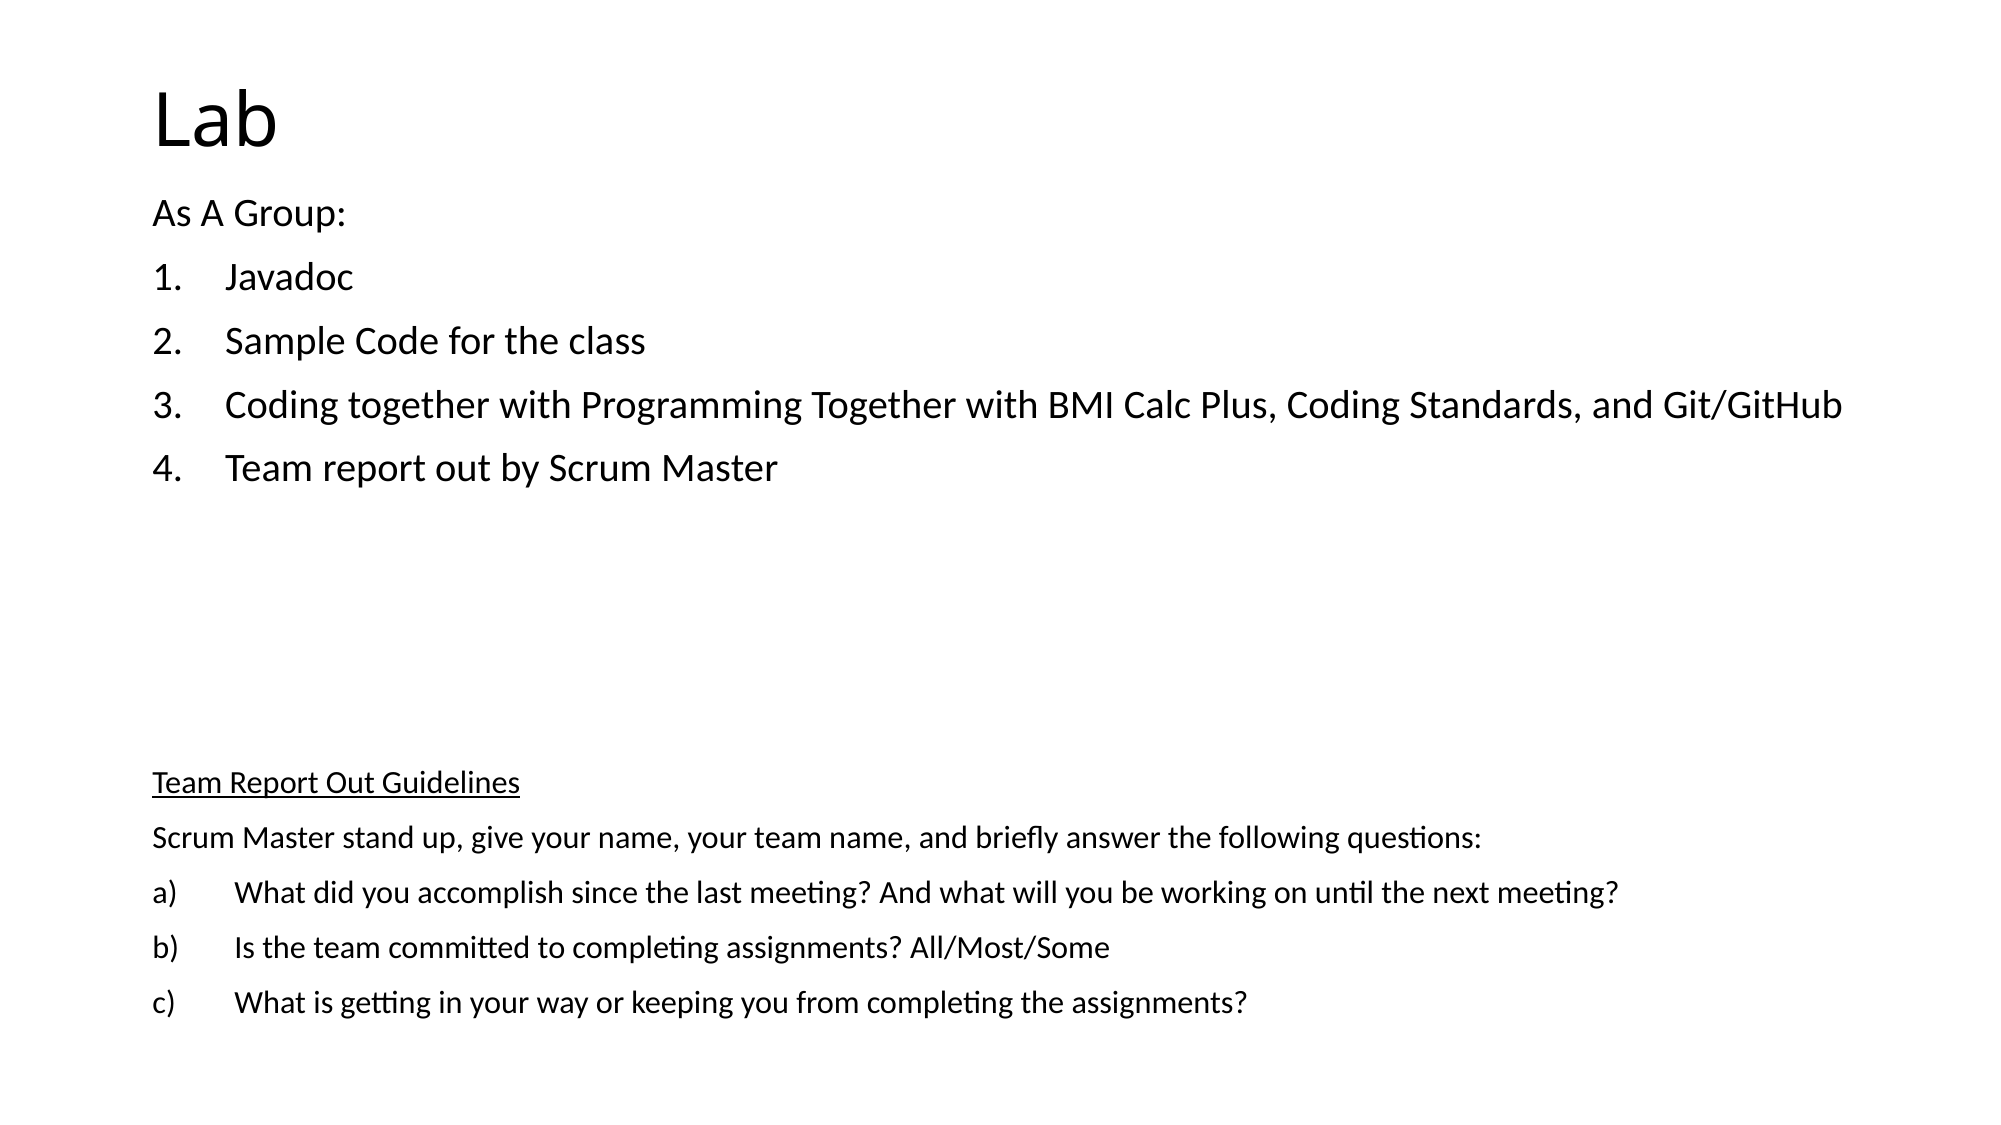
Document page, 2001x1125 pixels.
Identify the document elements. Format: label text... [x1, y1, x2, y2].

title Lab [137, 59, 1863, 184]
list As A Group: Javadoc Sample Code for the class Coding together with Programming Together with BMI Calc Plus, Coding Standards, and Git/GitHub Team report out by Scrum Master Team Report Out Guidelines Scrum Master stand up, give your name, your team name, and briefly answer the following questions: What did you accomplish since the last meeting? And what will you be working on until the next meeting? Is the team committed to completing assignments? All/Most/Some What is getting in your way or keeping you from completing the assignments? [137, 184, 1896, 1044]
